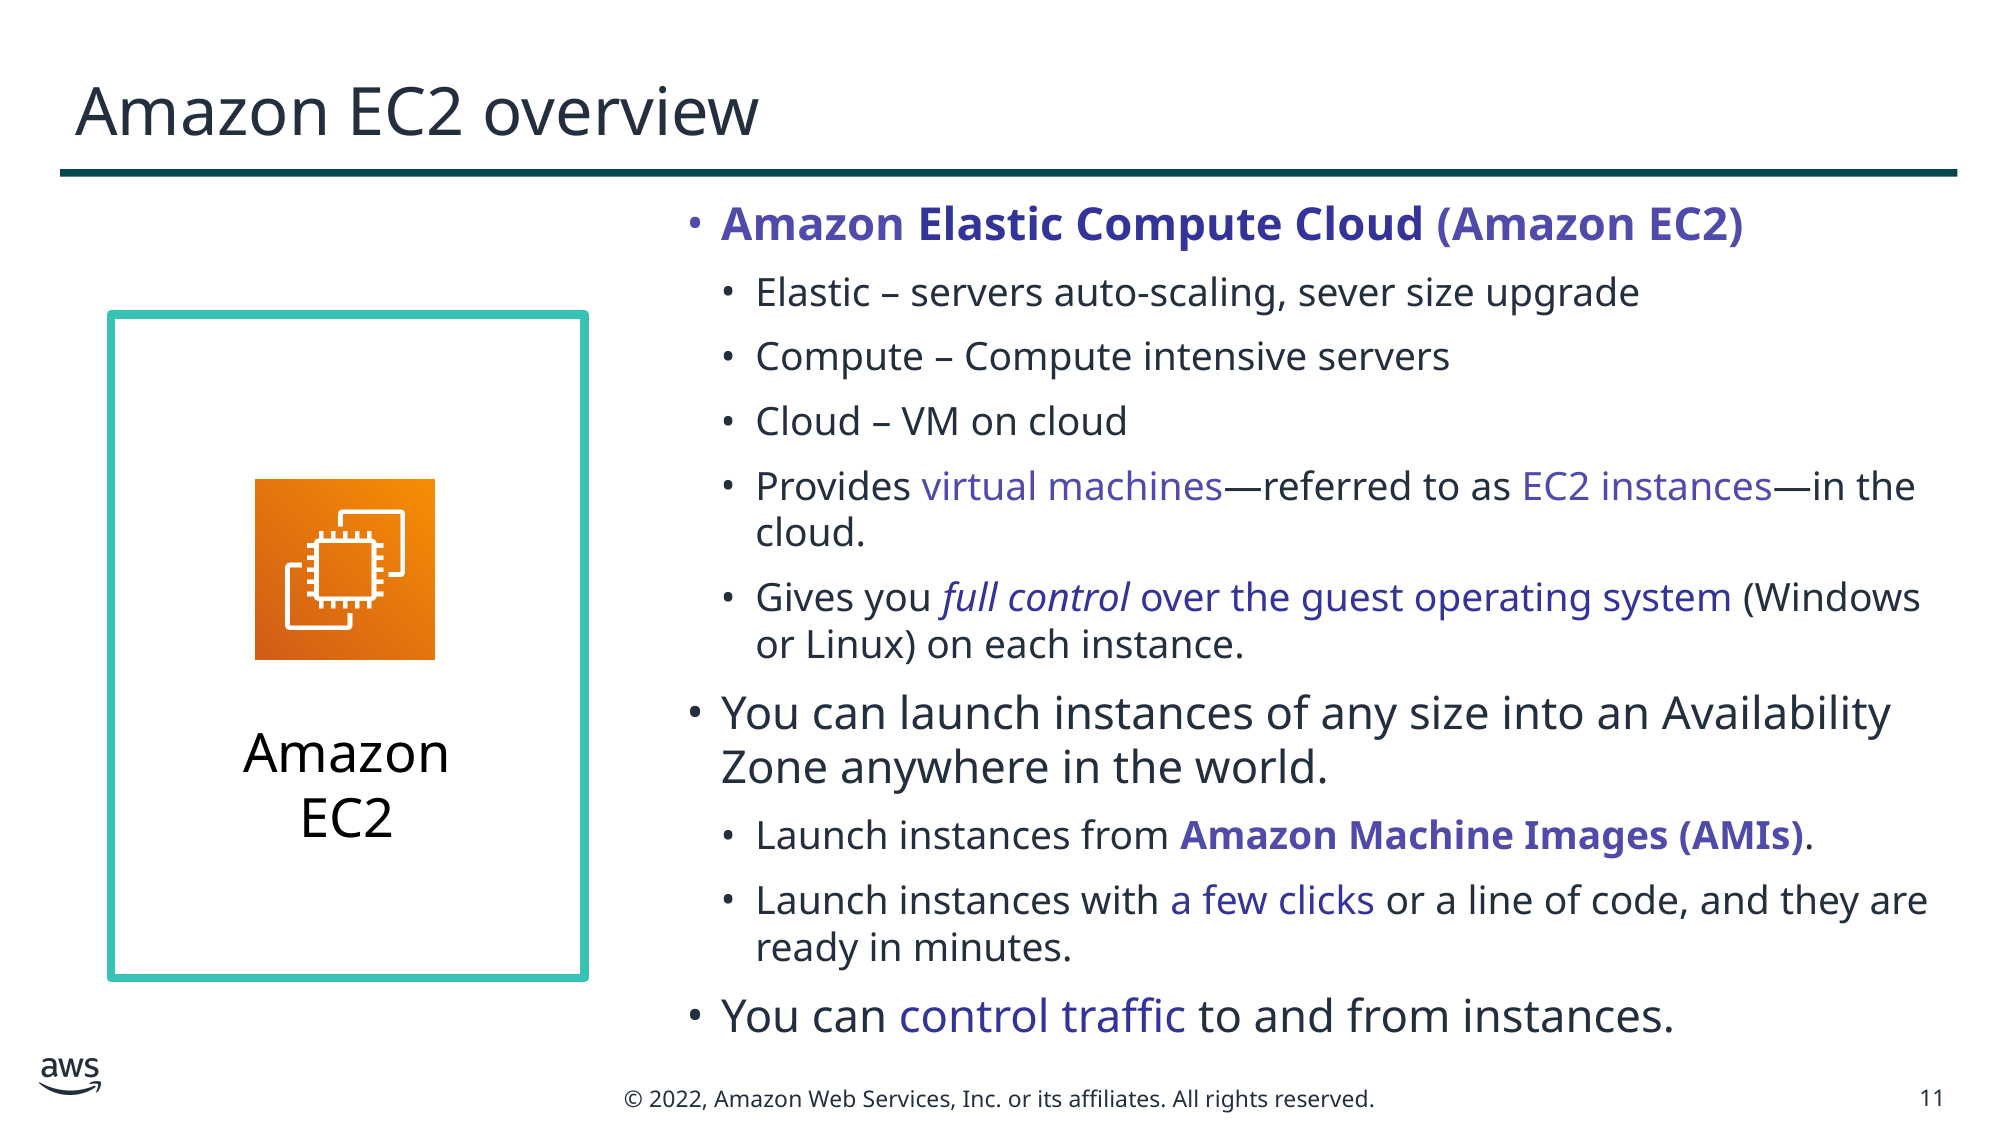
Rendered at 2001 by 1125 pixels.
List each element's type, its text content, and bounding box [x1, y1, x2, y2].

title Amazon EC2 overview [60, 49, 1958, 170]
list Amazon Elastic Compute Cloud (Amazon EC2) Elastic – servers auto-scaling, sever size upgrade Compute – Compute intensive servers Cloud – VM on cloud Provides virtual machines—referred to as EC2 instances—in the cloud. Gives you full control over the guest operating system (Windows or Linux) on each instance. You can launch instances of any size into an Availability Zone anywhere in the world. Launch instances from Amazon Machine Images (AMIs). Launch instances with a few clicks or a line of code, and they are ready in minutes. You can control traffic to and from instances. [671, 187, 1961, 1056]
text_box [110, 314, 585, 979]
picture [39, 1058, 101, 1095]
slide_number 11 [1881, 1077, 1961, 1121]
